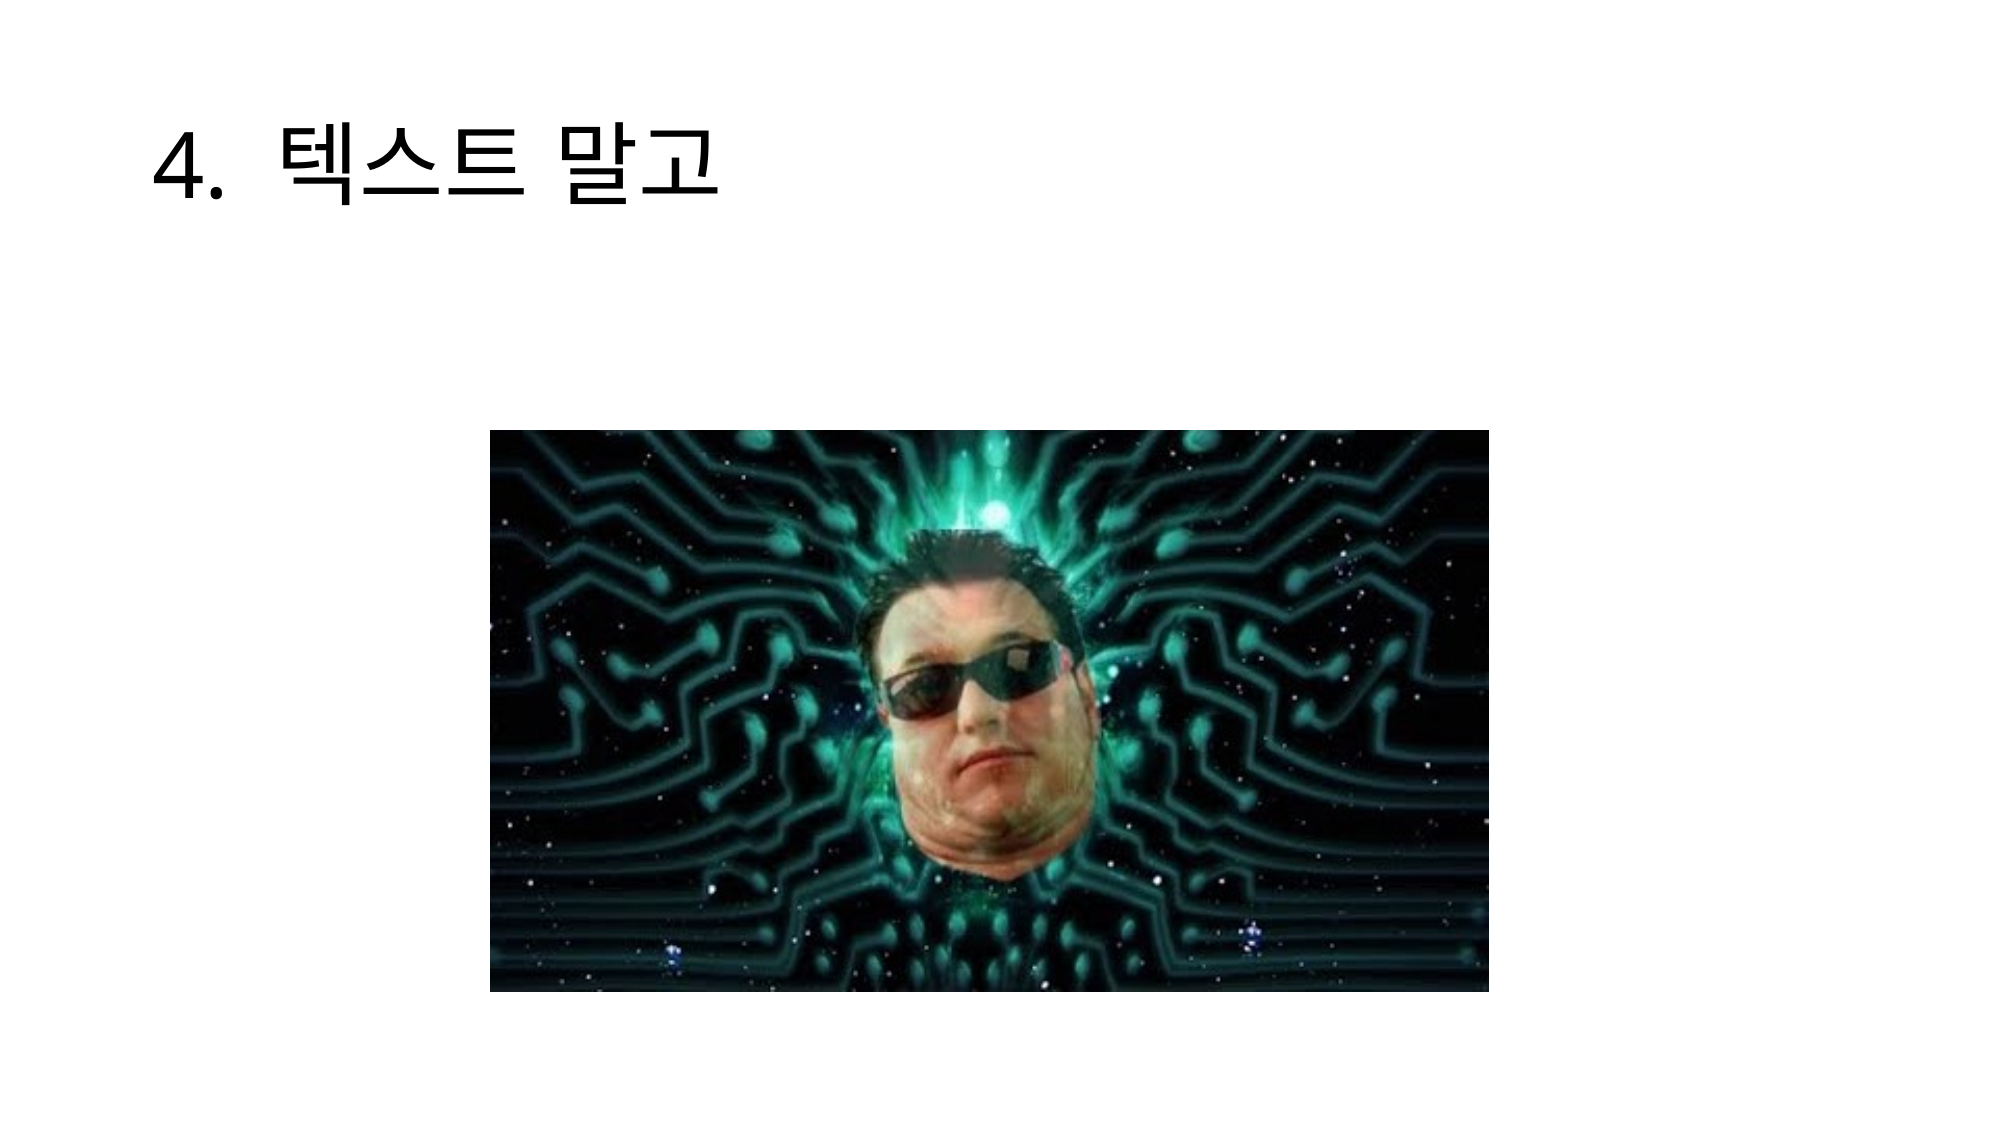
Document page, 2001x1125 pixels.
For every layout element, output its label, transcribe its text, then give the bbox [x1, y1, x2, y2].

title 4. 텍스트 말고 [137, 59, 1863, 278]
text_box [489, 429, 1490, 993]
